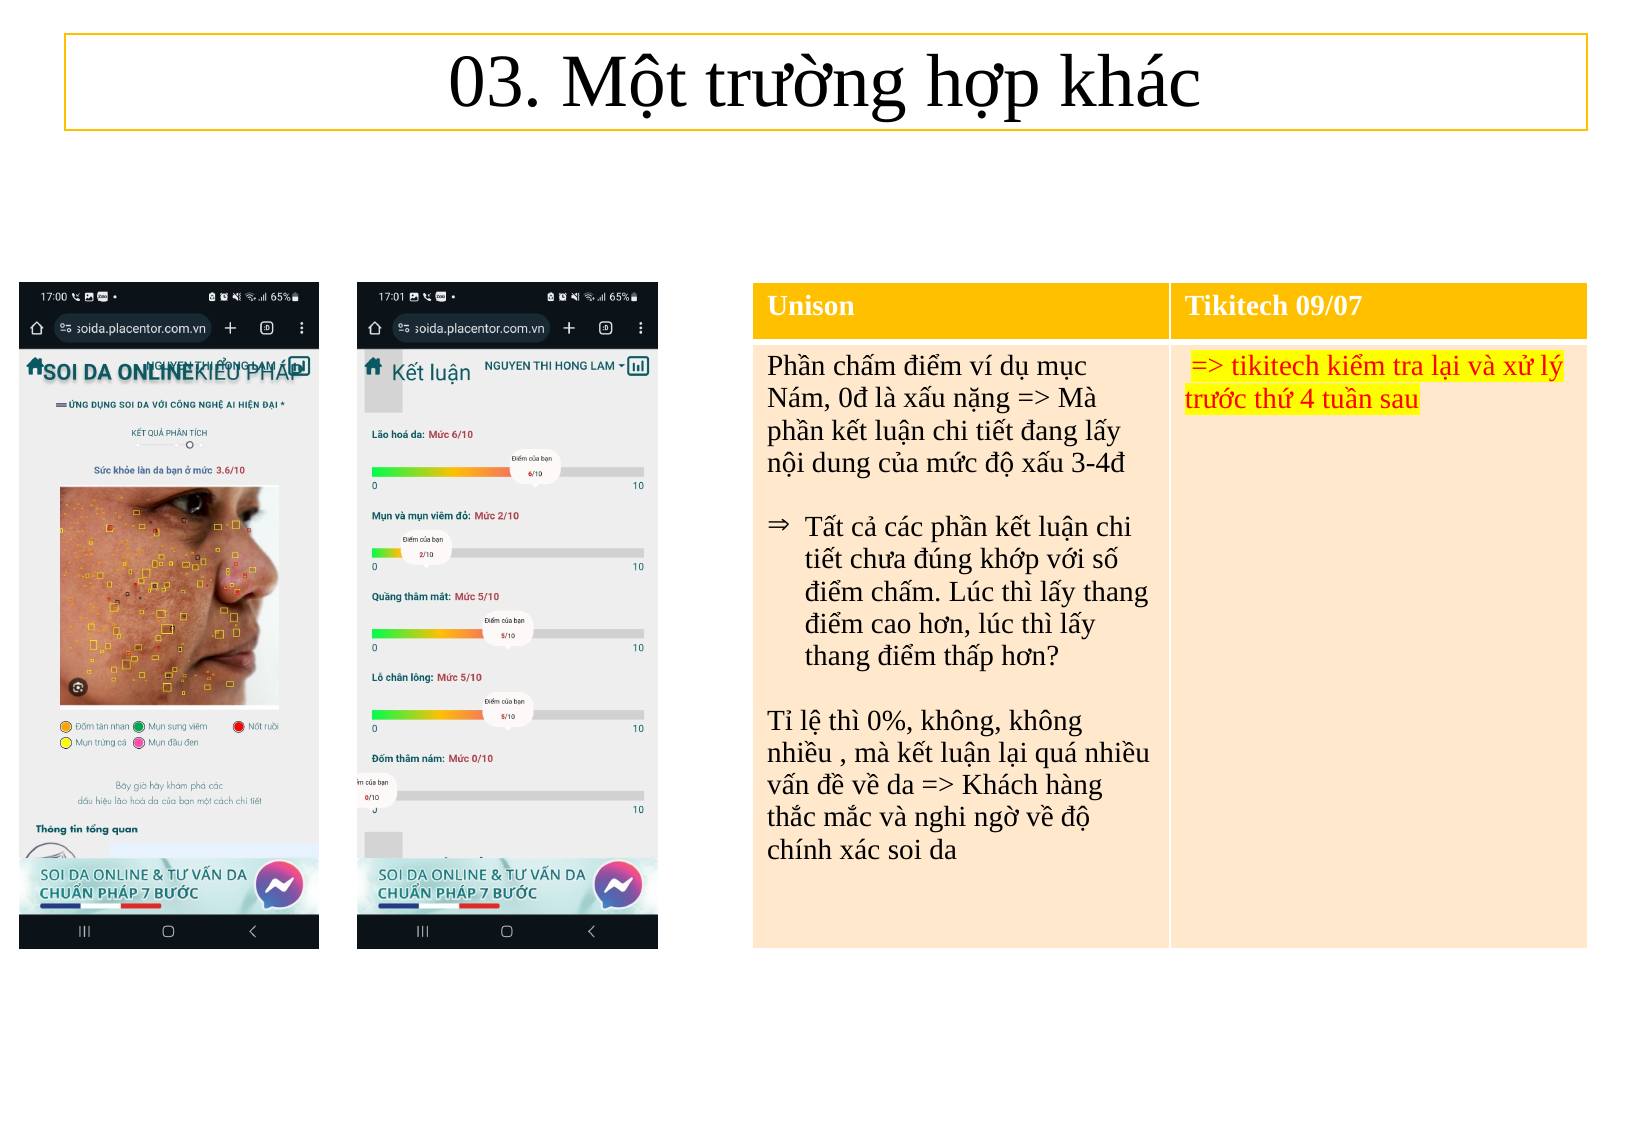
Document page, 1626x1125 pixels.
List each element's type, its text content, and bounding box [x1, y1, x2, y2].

table_cell => tikitech kiểm tra lại và xử lý trước thứ 4 tuần sau [1171, 345, 1587, 948]
table_header Tikitech 09/07 [1171, 283, 1587, 339]
picture [357, 282, 658, 949]
title 03. Một trường hợp khác [64, 33, 1588, 131]
picture [18, 282, 319, 949]
table_header Unison [753, 283, 1169, 339]
table_cell Phần chấm điểm ví dụ mục Nám, 0đ là xấu nặng => Mà phần kết luận chi tiết đang lấy nội dung của mức độ xấu 3-4đ Tất cả các phần kết luận chi tiết chưa đúng khớp với số điểm chấm. Lúc thì lấy thang điểm cao hơn, lúc thì lấy thang điểm thấp hơn? Tỉ lệ thì 0%, không, không nhiều , mà kết luận lại quá nhiều vấn đề về da => Khách hàng thắc mắc và nghi ngờ về độ chính xác soi da [753, 345, 1169, 948]
